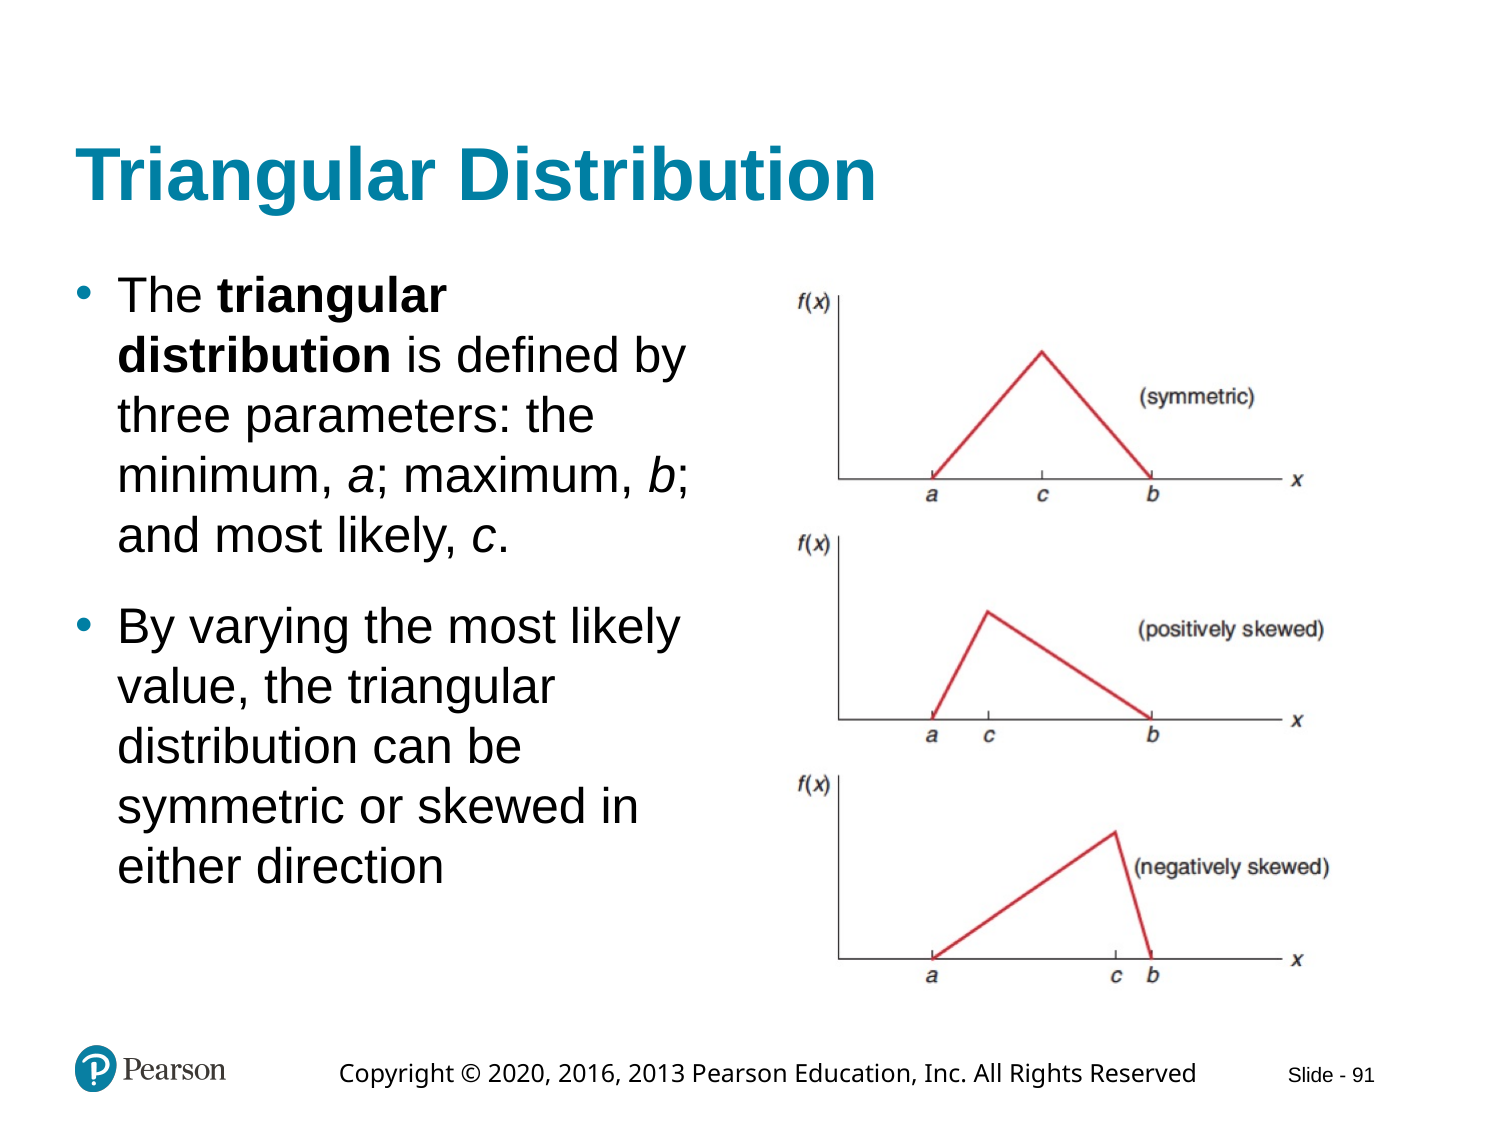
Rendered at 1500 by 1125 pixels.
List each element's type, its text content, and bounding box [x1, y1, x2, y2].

picture [75, 1078, 86, 1092]
title Triangular Distribution [75, 35, 1425, 216]
picture [771, 262, 1365, 1009]
picture [101, 1045, 226, 1092]
list The triangular distribution is defined by three parameters: the minimum, a; maximum, b; and most likely, c. By varying the most likely value, the triangular distribution can be symmetric or skewed in either direction [75, 262, 706, 1005]
picture [75, 1045, 90, 1061]
picture [83, 1054, 109, 1079]
